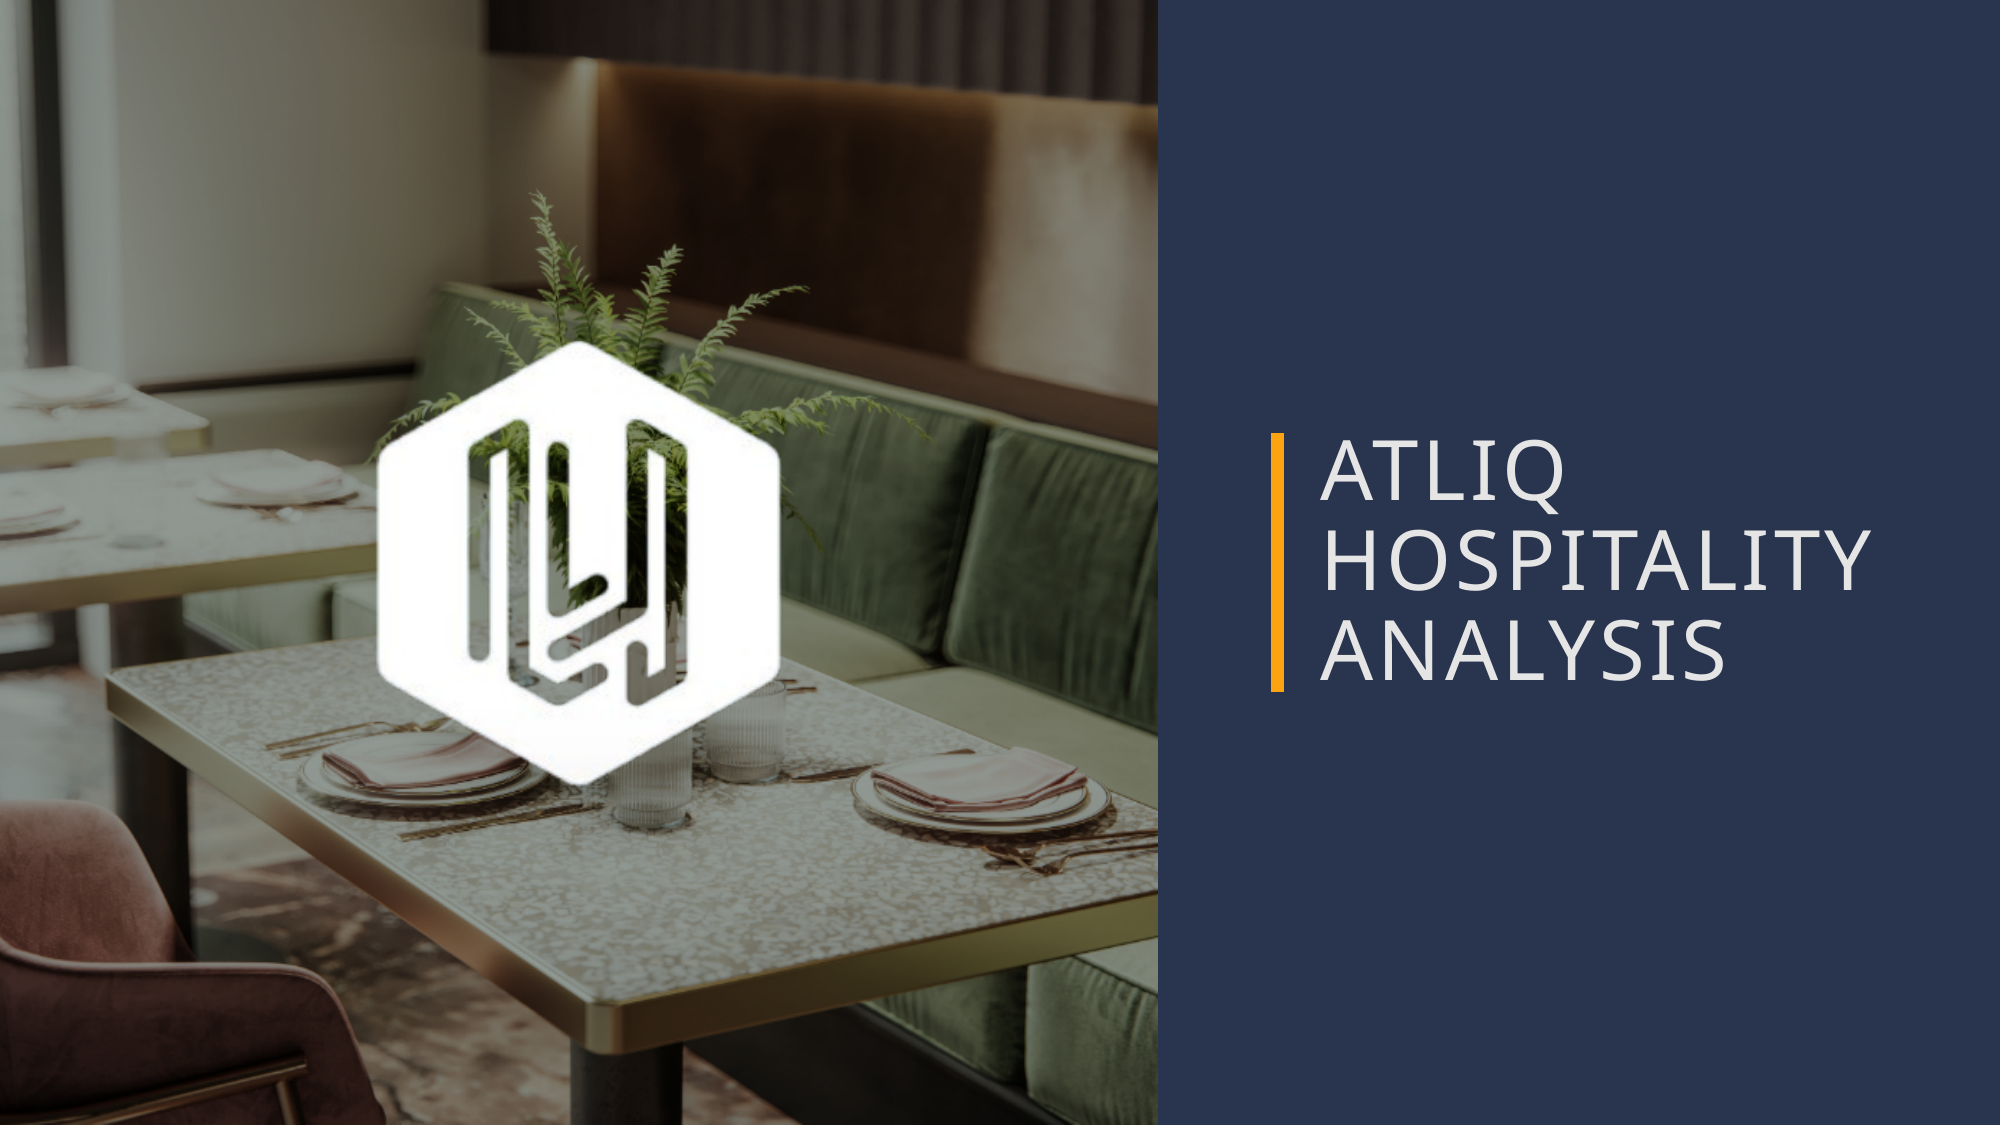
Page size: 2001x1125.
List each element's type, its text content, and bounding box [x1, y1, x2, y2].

title Atliq hospitality Analysis [1305, 419, 1898, 706]
picture [0, 0, 1158, 1125]
text_box [1271, 433, 1284, 692]
